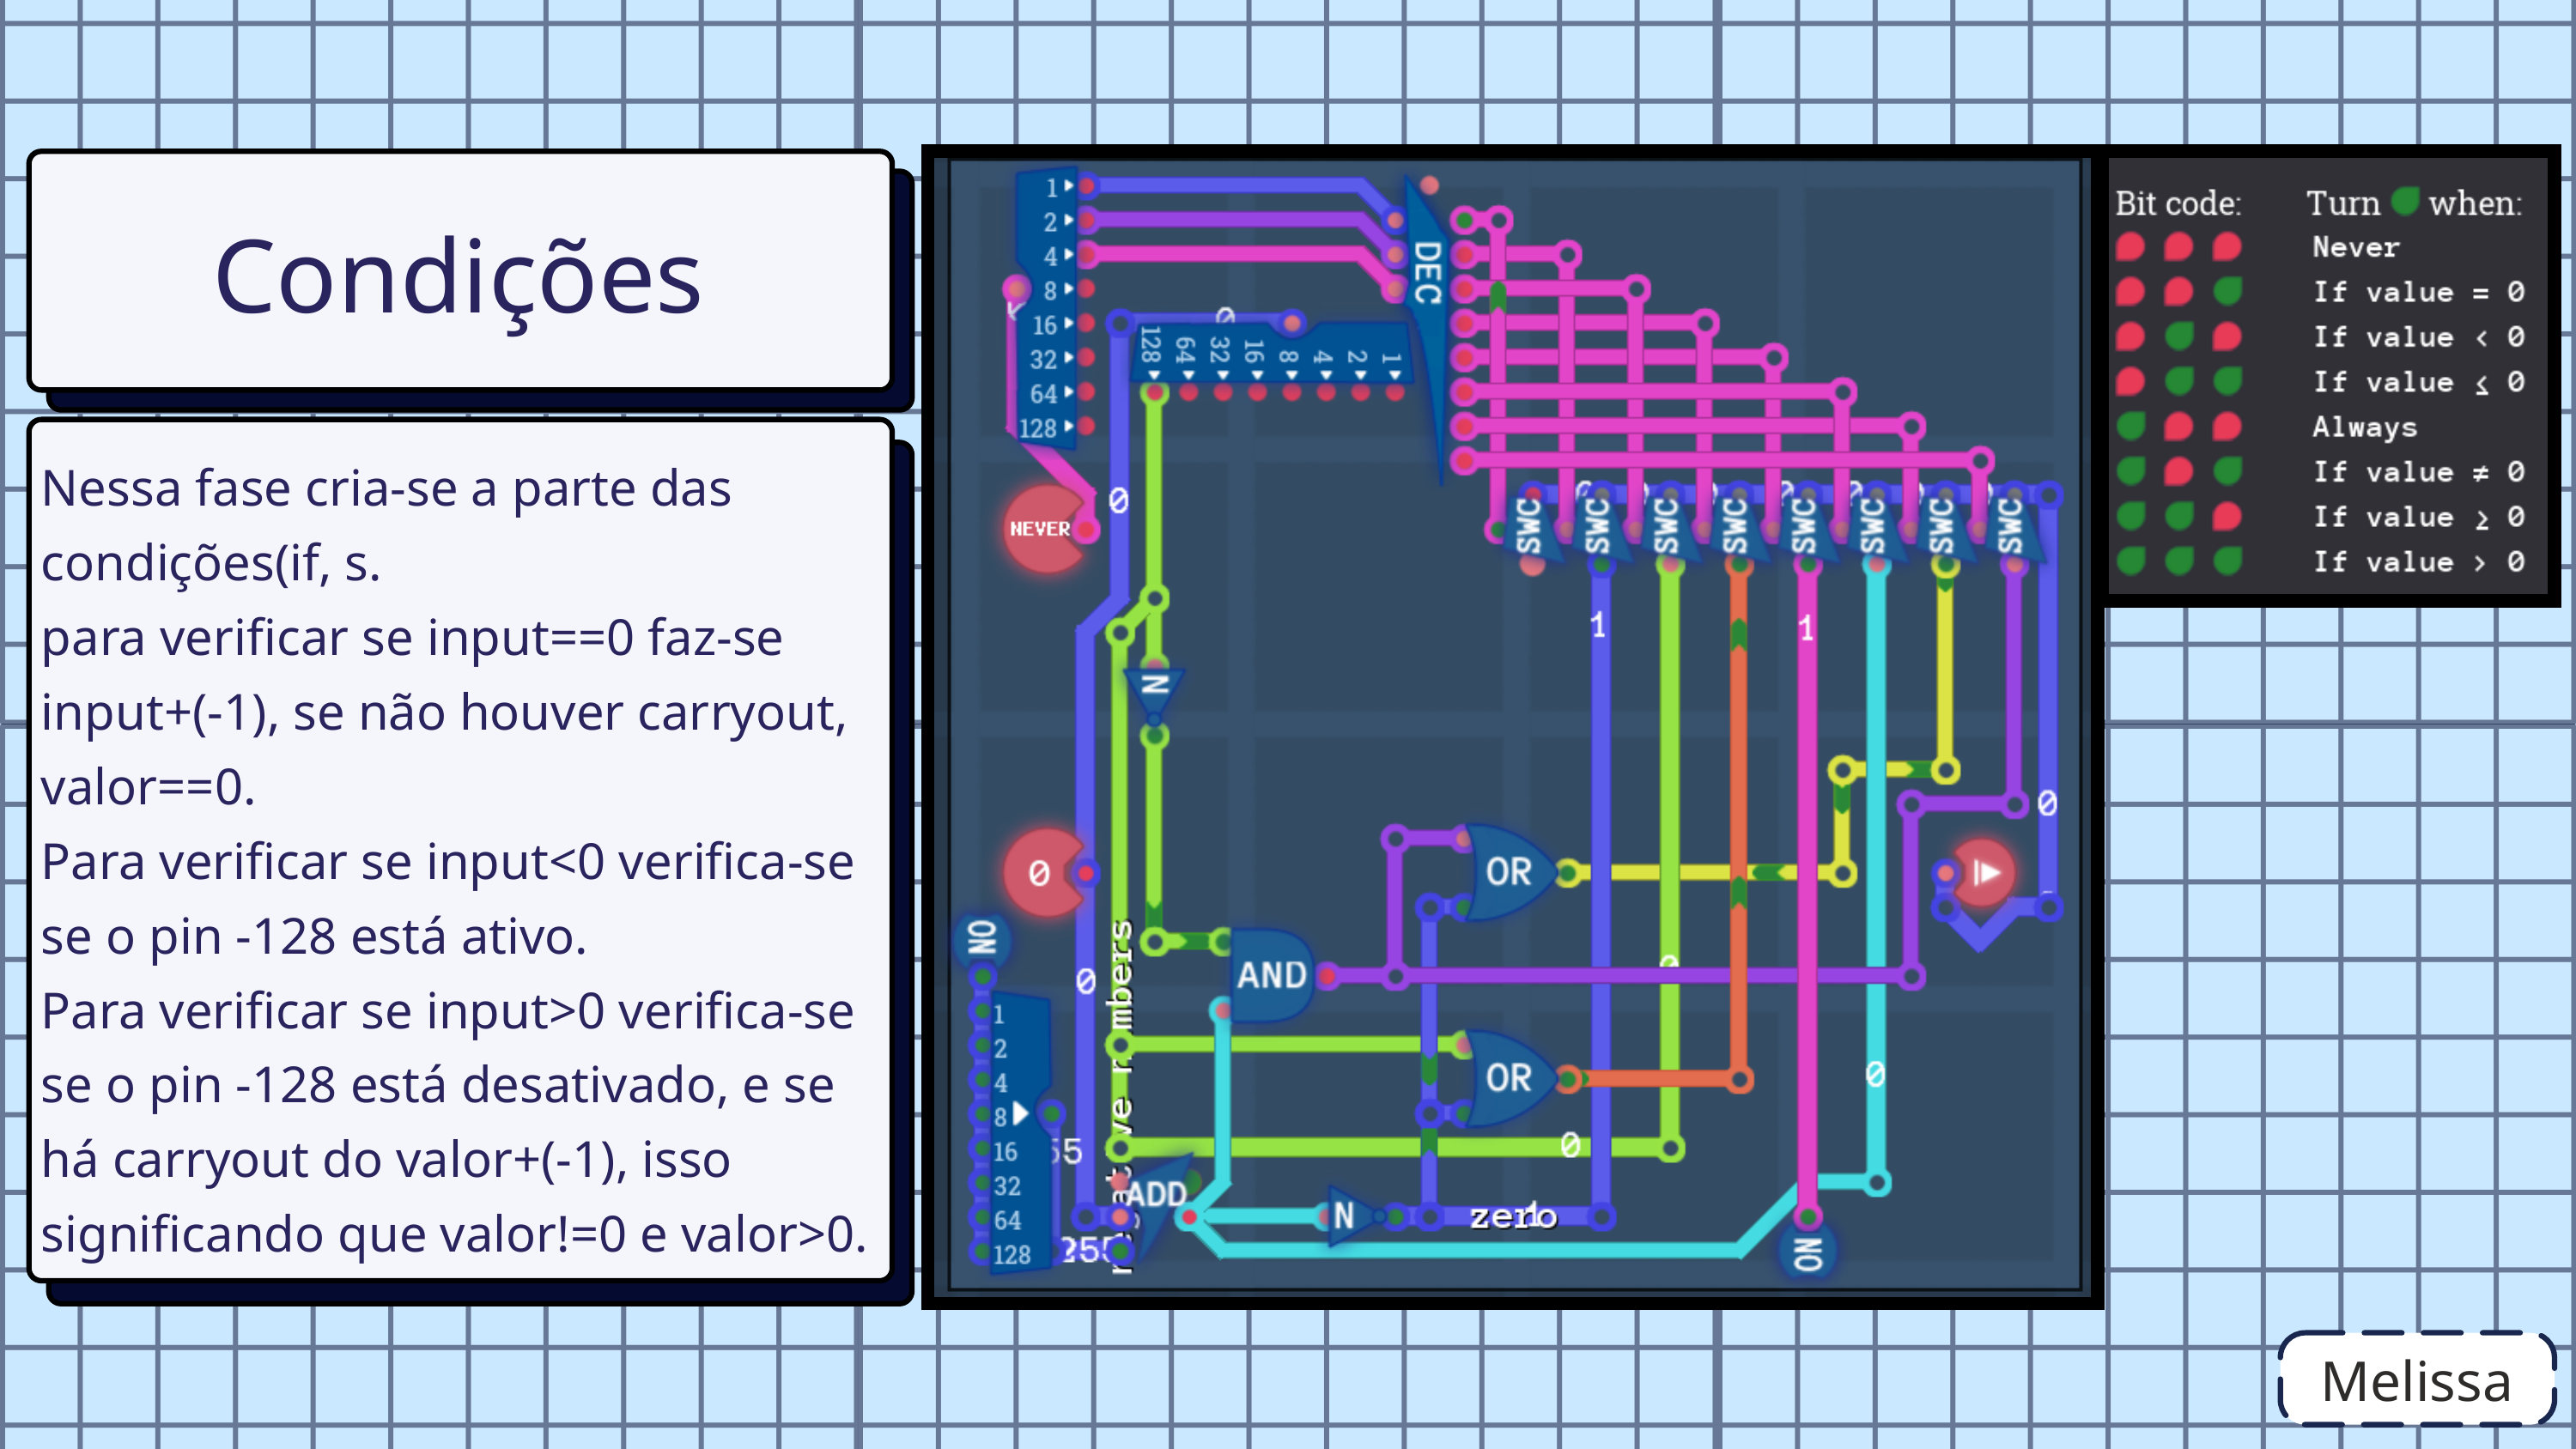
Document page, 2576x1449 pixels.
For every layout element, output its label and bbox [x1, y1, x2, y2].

text_box [28, 151, 893, 391]
text_box [28, 419, 913, 1304]
text_box [2280, 1332, 2555, 1425]
text_box [48, 171, 913, 410]
text_box [0, 0, 2576, 1449]
